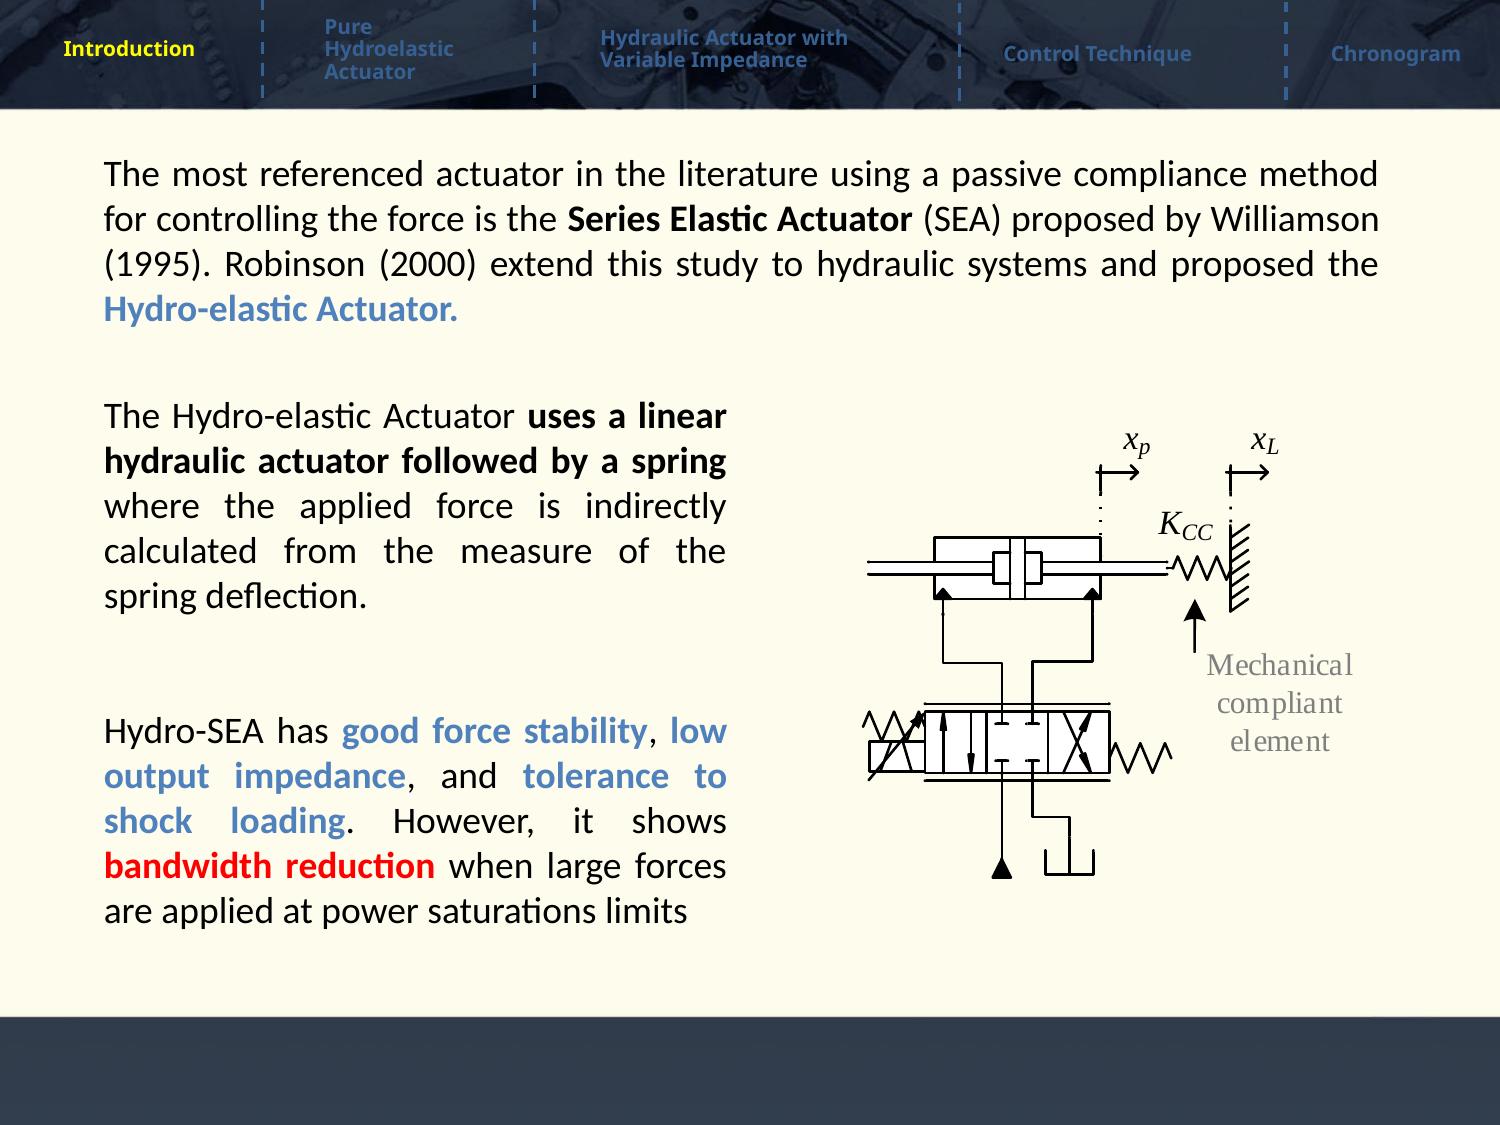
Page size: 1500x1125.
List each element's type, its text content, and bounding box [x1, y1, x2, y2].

text_box Hydraulic Actuator with Variable Impedance [559, 5, 923, 95]
text_box Control Technique [962, 15, 1260, 95]
text_box Introduction [23, 15, 240, 83]
text_box Chronogram [1290, 14, 1500, 95]
text_box The Hydro-elastic Actuator uses a linear hydraulic actuator followed by a spring where the applied force is indirectly calculated from the measure of the spring deflection. Hydro-SEA has good force stability, low output impedance, and tolerance to shock loading. However, it shows bandwidth reduction when large forces are applied at power saturations limits [88, 383, 743, 939]
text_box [778, 414, 1408, 887]
text_box Pure Hydroelastic Actuator [283, 5, 524, 95]
text_box The most referenced actuator in the literature using a passive compliance method for controlling the force is the Series Elastic Actuator (SEA) proposed by Williamson (1995). Robinson (2000) extend this study to hydraulic systems and proposed the Hydro-elastic Actuator. [88, 142, 1396, 337]
picture [0, 0, 1500, 1125]
